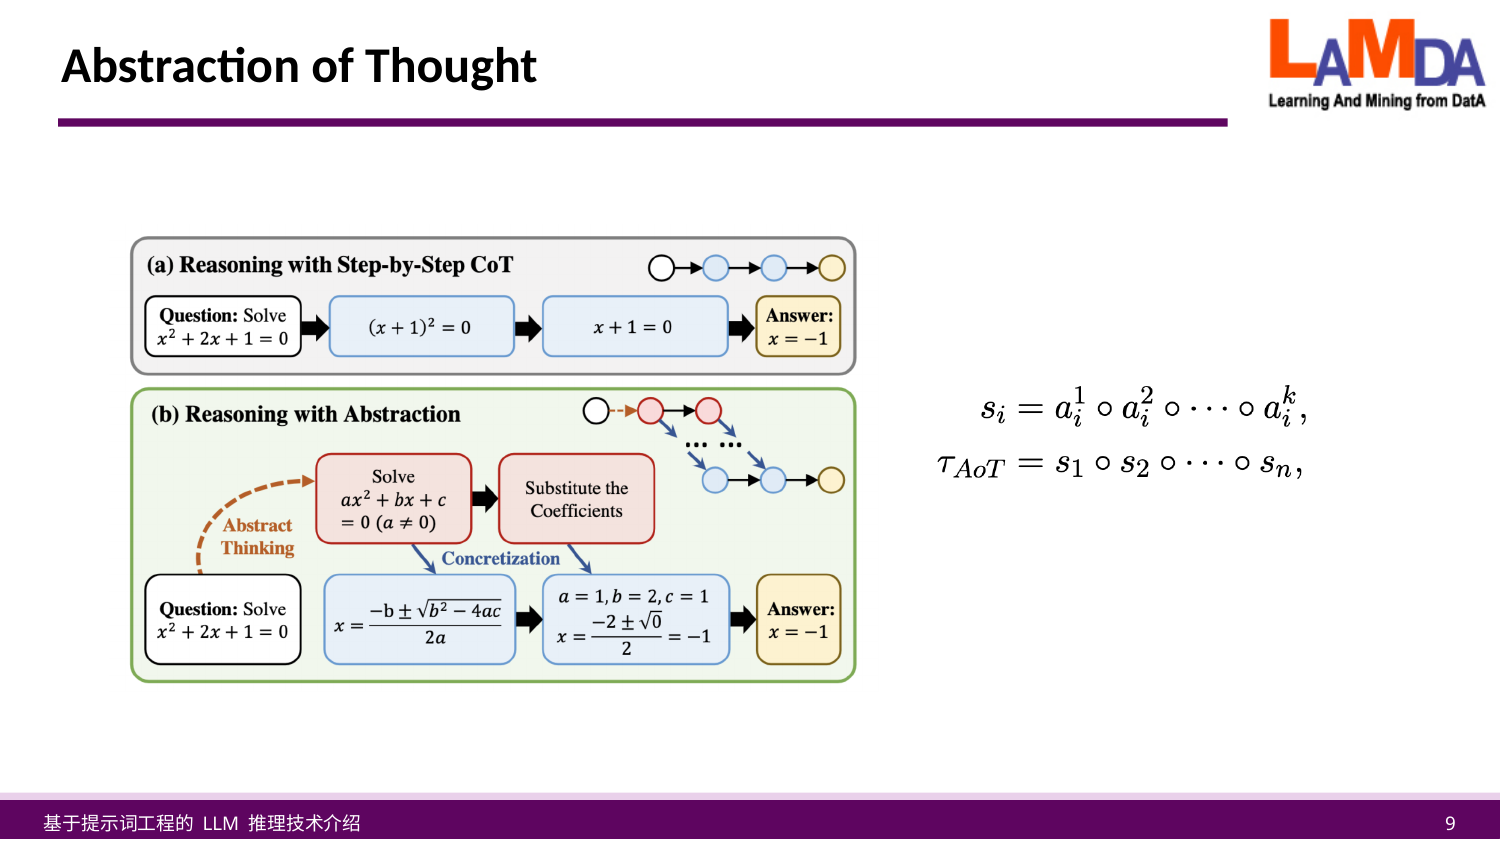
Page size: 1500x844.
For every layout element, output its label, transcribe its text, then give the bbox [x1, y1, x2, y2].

picture [109, 224, 879, 692]
title Abstraction of Thought [46, 23, 1455, 109]
picture [1258, 11, 1500, 127]
picture [918, 372, 1330, 494]
